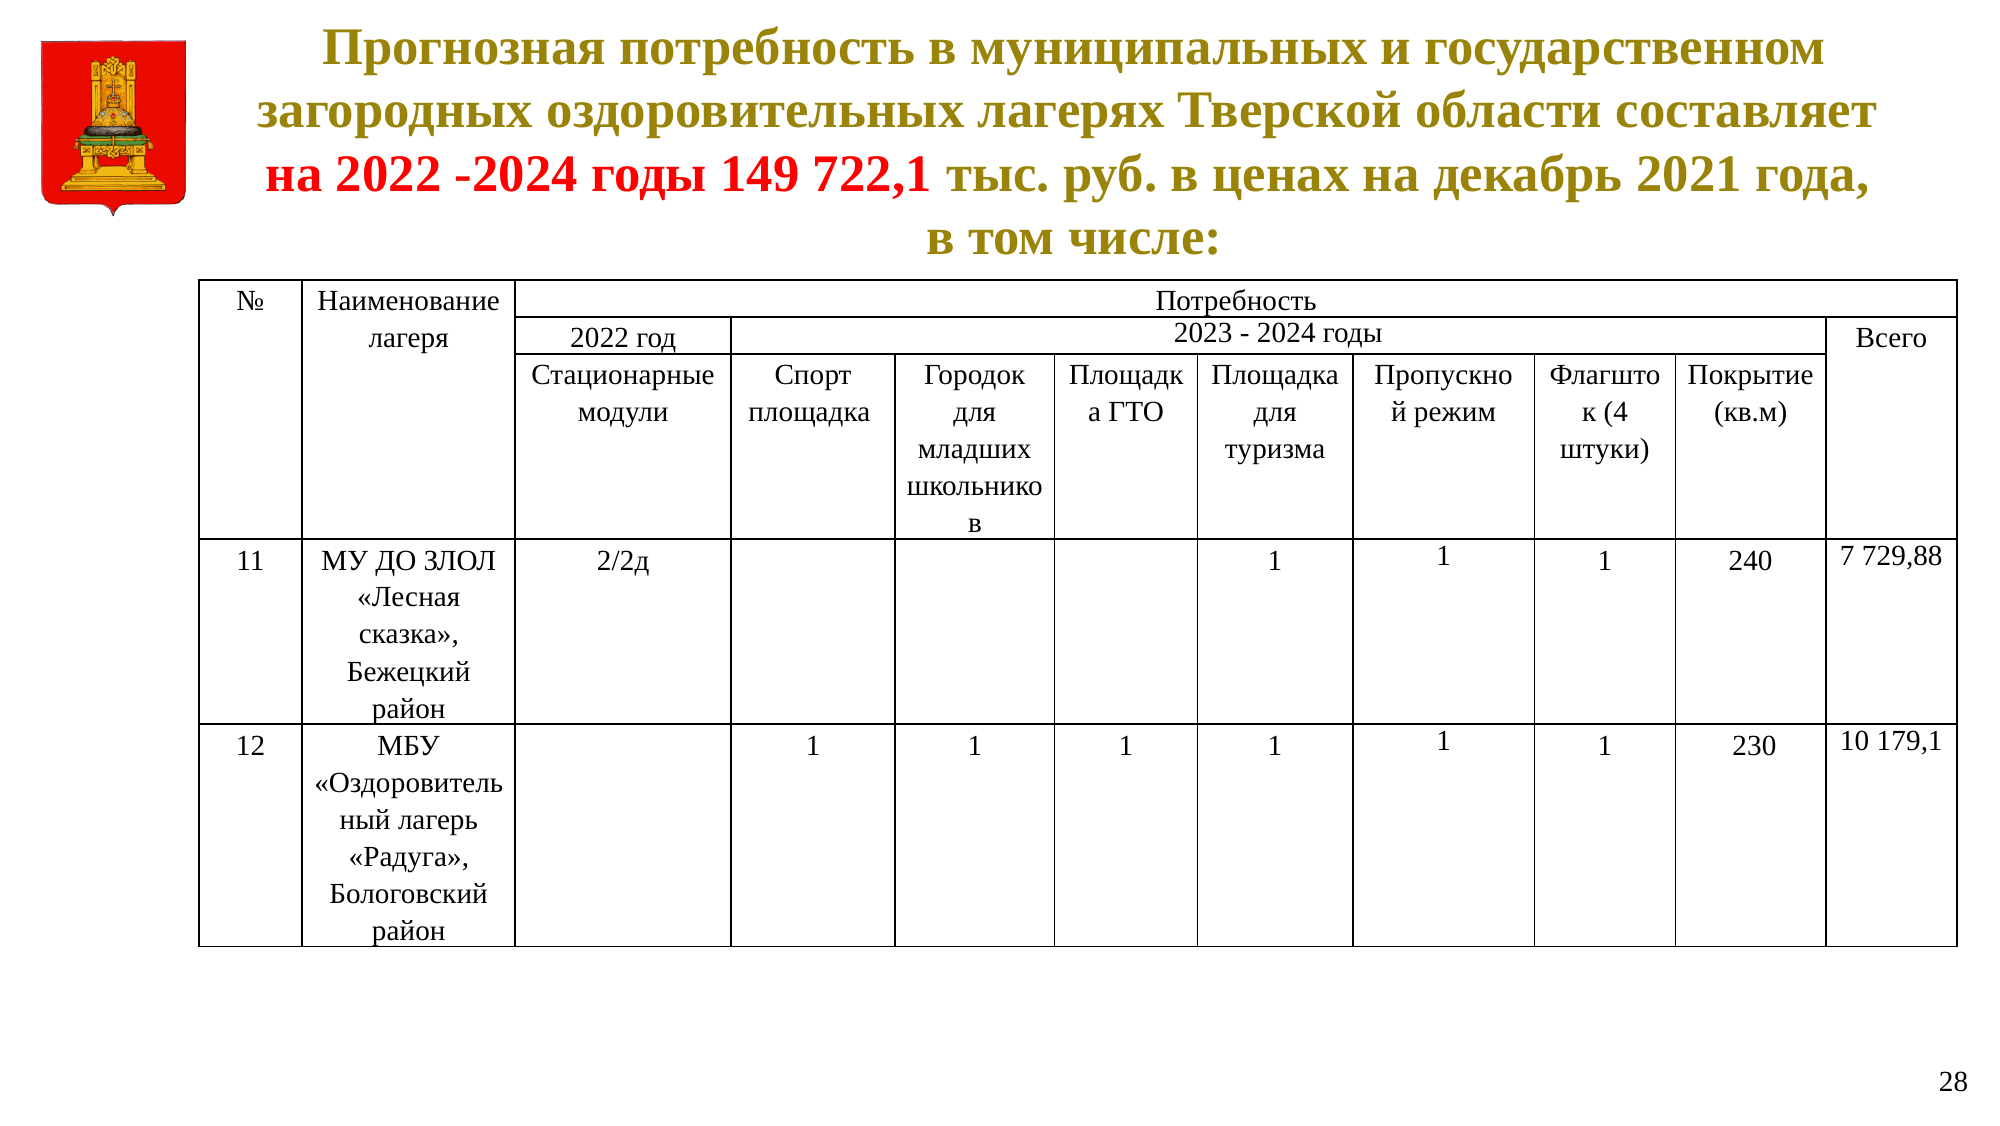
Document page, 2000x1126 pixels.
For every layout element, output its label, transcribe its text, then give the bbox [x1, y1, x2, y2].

table_cell 1 [1198, 540, 1352, 723]
table_cell [516, 725, 730, 946]
table_cell [732, 540, 894, 723]
table_header № [200, 281, 301, 538]
table_cell Городок для младших школьников [896, 355, 1054, 538]
table_cell Всего [1827, 318, 1956, 538]
text_box 28 [1924, 1054, 1984, 1105]
table_cell 1 [1198, 725, 1352, 946]
table_cell 1 [732, 725, 894, 946]
table_cell Площадка ГТО [1055, 355, 1197, 538]
table_cell 240 [1676, 540, 1825, 723]
table_cell МБУ «Оздоровительный лагерь «Радуга», Бологовский район [303, 725, 514, 946]
table_cell 10 179,1 [1827, 725, 1956, 946]
table_cell 230 [1676, 725, 1825, 946]
table_cell Стационарные модули [516, 355, 730, 538]
table_cell 1 [1535, 725, 1675, 946]
table_cell Площадка для туризма [1198, 355, 1352, 538]
table_cell 12 [200, 725, 301, 946]
table_header Наименование лагеря [303, 281, 514, 538]
table_cell 1 [1055, 725, 1197, 946]
table_cell 7 729,88 [1827, 540, 1956, 723]
table_cell 2022 год [516, 318, 730, 353]
table_cell [1055, 540, 1197, 723]
table_cell 1 [1535, 540, 1675, 723]
table_cell Флагшток (4 штуки) [1535, 355, 1675, 538]
table_cell 2/2д [516, 540, 730, 723]
table_cell 11 [200, 540, 301, 723]
table_cell Спорт площадка [732, 355, 894, 538]
table_cell Покрытие (кв.м) [1676, 355, 1825, 538]
picture [37, 31, 196, 226]
table_cell Пропускной режим [1354, 355, 1534, 538]
text_box Прогнозная потребность в муниципальных и государственном загородных оздоровительных лагерях Тверской области составляет на 2022 -2024 годы 149 722,1 тыс. руб. в ценах на декабрь 2021 года, в том числе: [196, 31, 1954, 183]
table_cell 2023 - 2024 годы [732, 318, 1825, 353]
table_cell 1 [1354, 725, 1534, 946]
table_header Потребность [516, 281, 1956, 316]
table_cell 1 [1354, 540, 1534, 723]
table_cell 1 [896, 725, 1054, 946]
table_cell [896, 540, 1054, 723]
table_cell МУ ДО ЗЛОЛ «Лесная сказка», Бежецкий район [303, 540, 514, 723]
